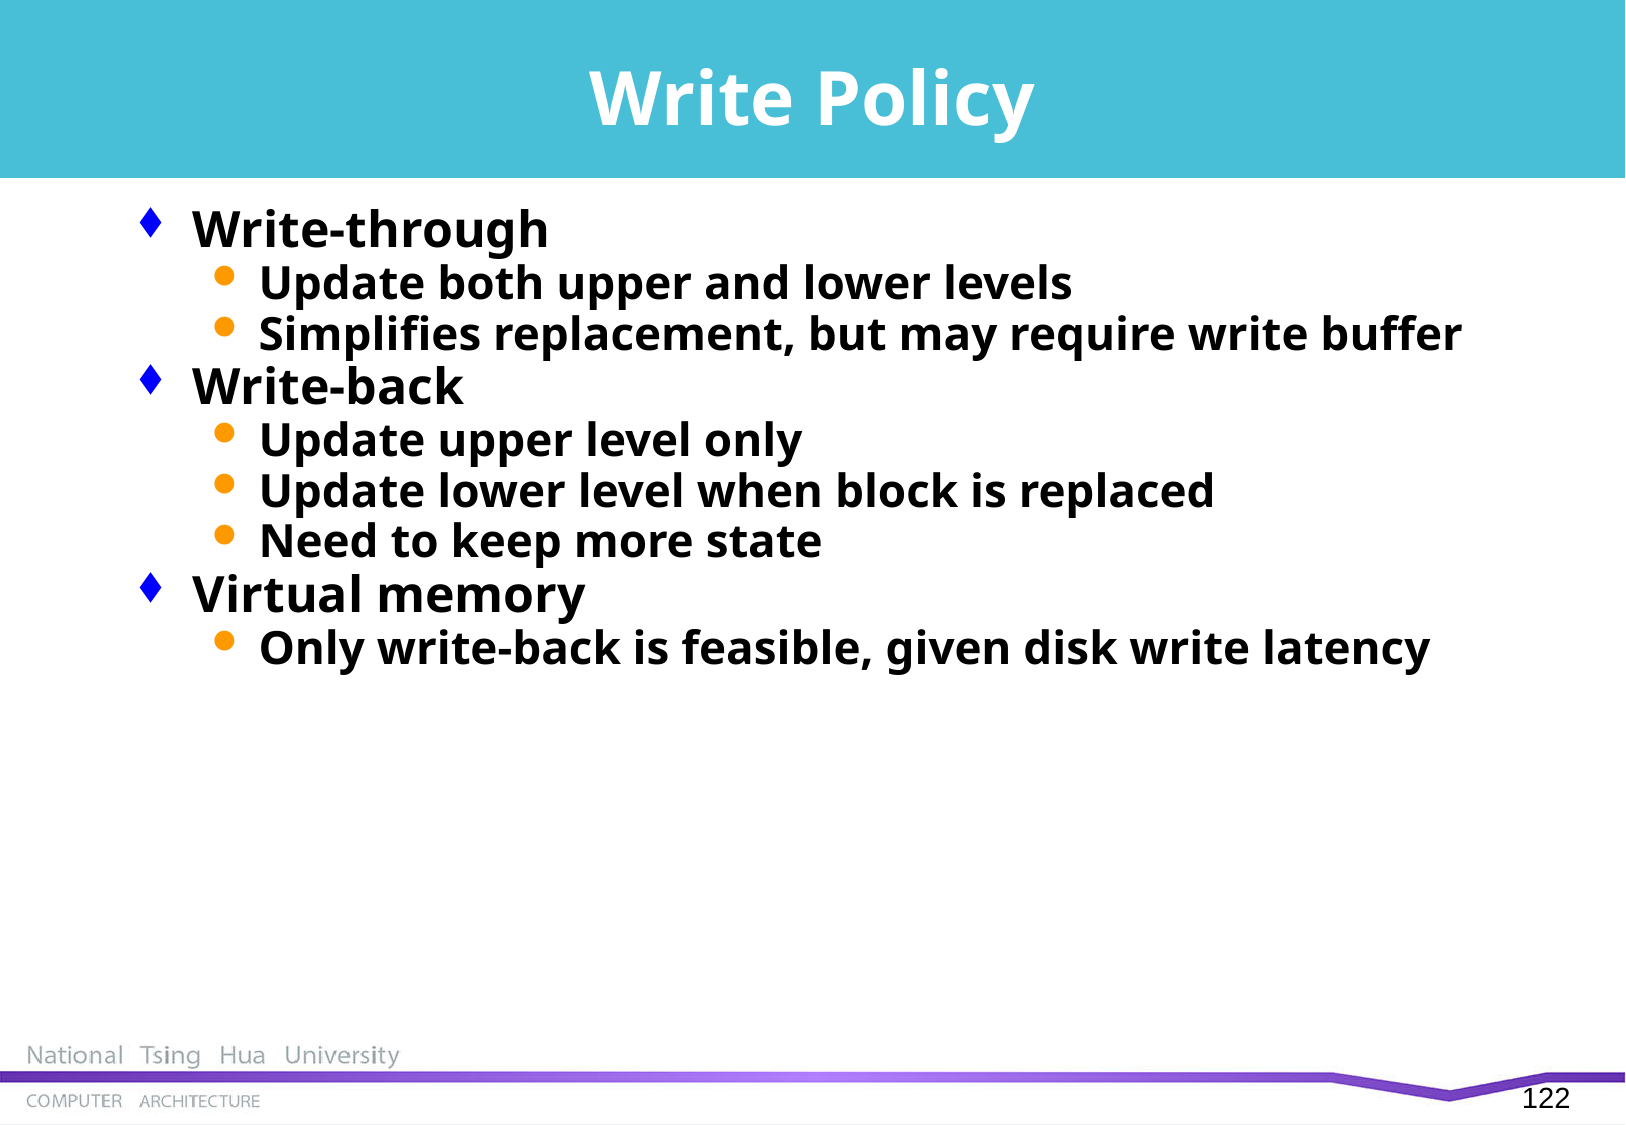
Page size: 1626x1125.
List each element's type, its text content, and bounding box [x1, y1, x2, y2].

picture [0, 0, 1626, 1125]
list Write-through Update both upper and lower levels Simplifies replacement, but may require write buffer Write-back Update upper level only Update lower level when block is replaced Need to keep more state Virtual memory Only write-back is feasible, given disk write latency [121, 201, 1504, 1036]
title Write Policy [121, 27, 1504, 177]
slide_number 121 [1247, 1059, 1586, 1125]
